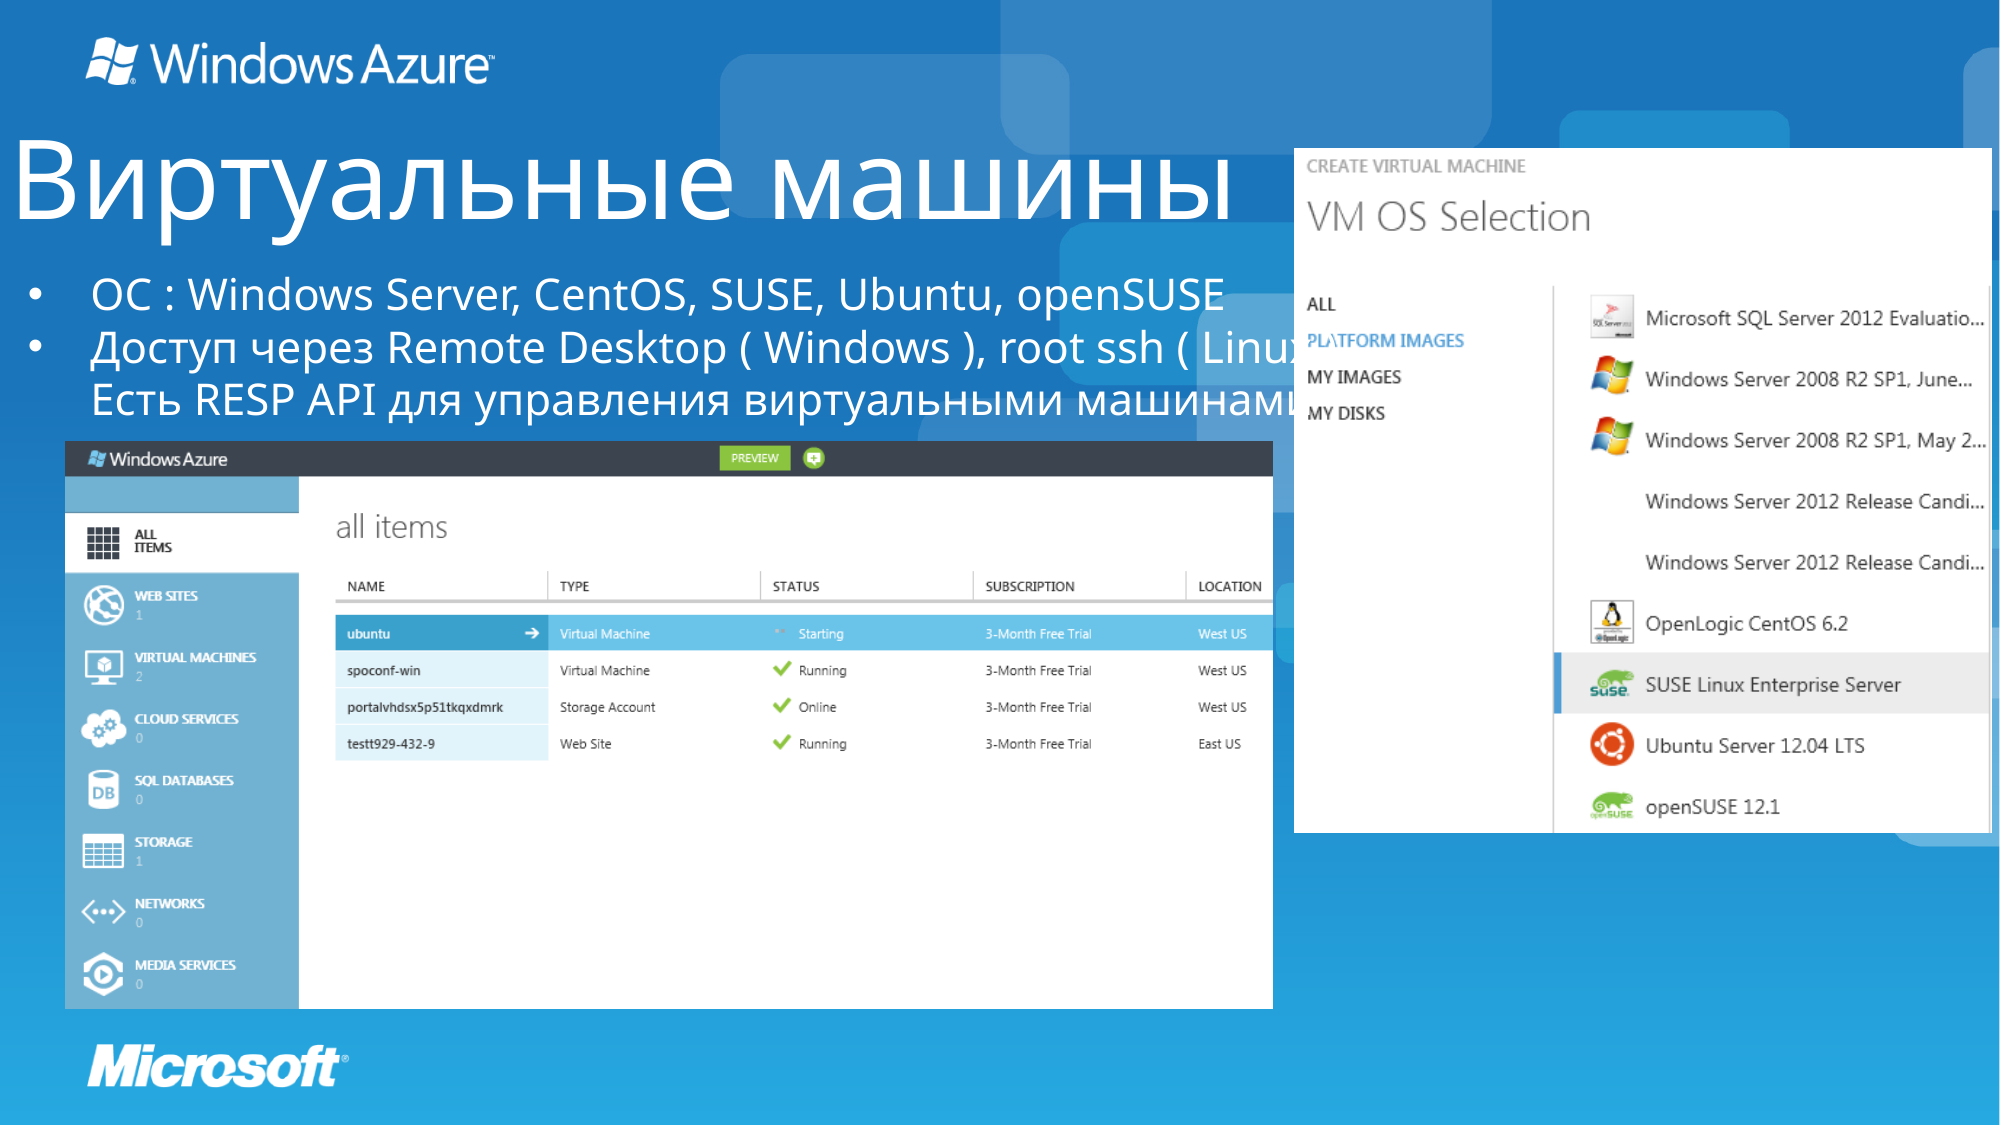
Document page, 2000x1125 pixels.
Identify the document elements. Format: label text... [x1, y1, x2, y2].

text_box Виртуальные машины [9, 109, 1239, 243]
picture [0, 0, 2000, 1125]
text_box ОС : Windows Server, CentOS, SUSE, Ubuntu, openSUSE Доступ через Remote Desktop ( Windows ), root ssh ( Linux ) Есть RESP API для управления виртуальными машинами [27, 267, 1289, 478]
